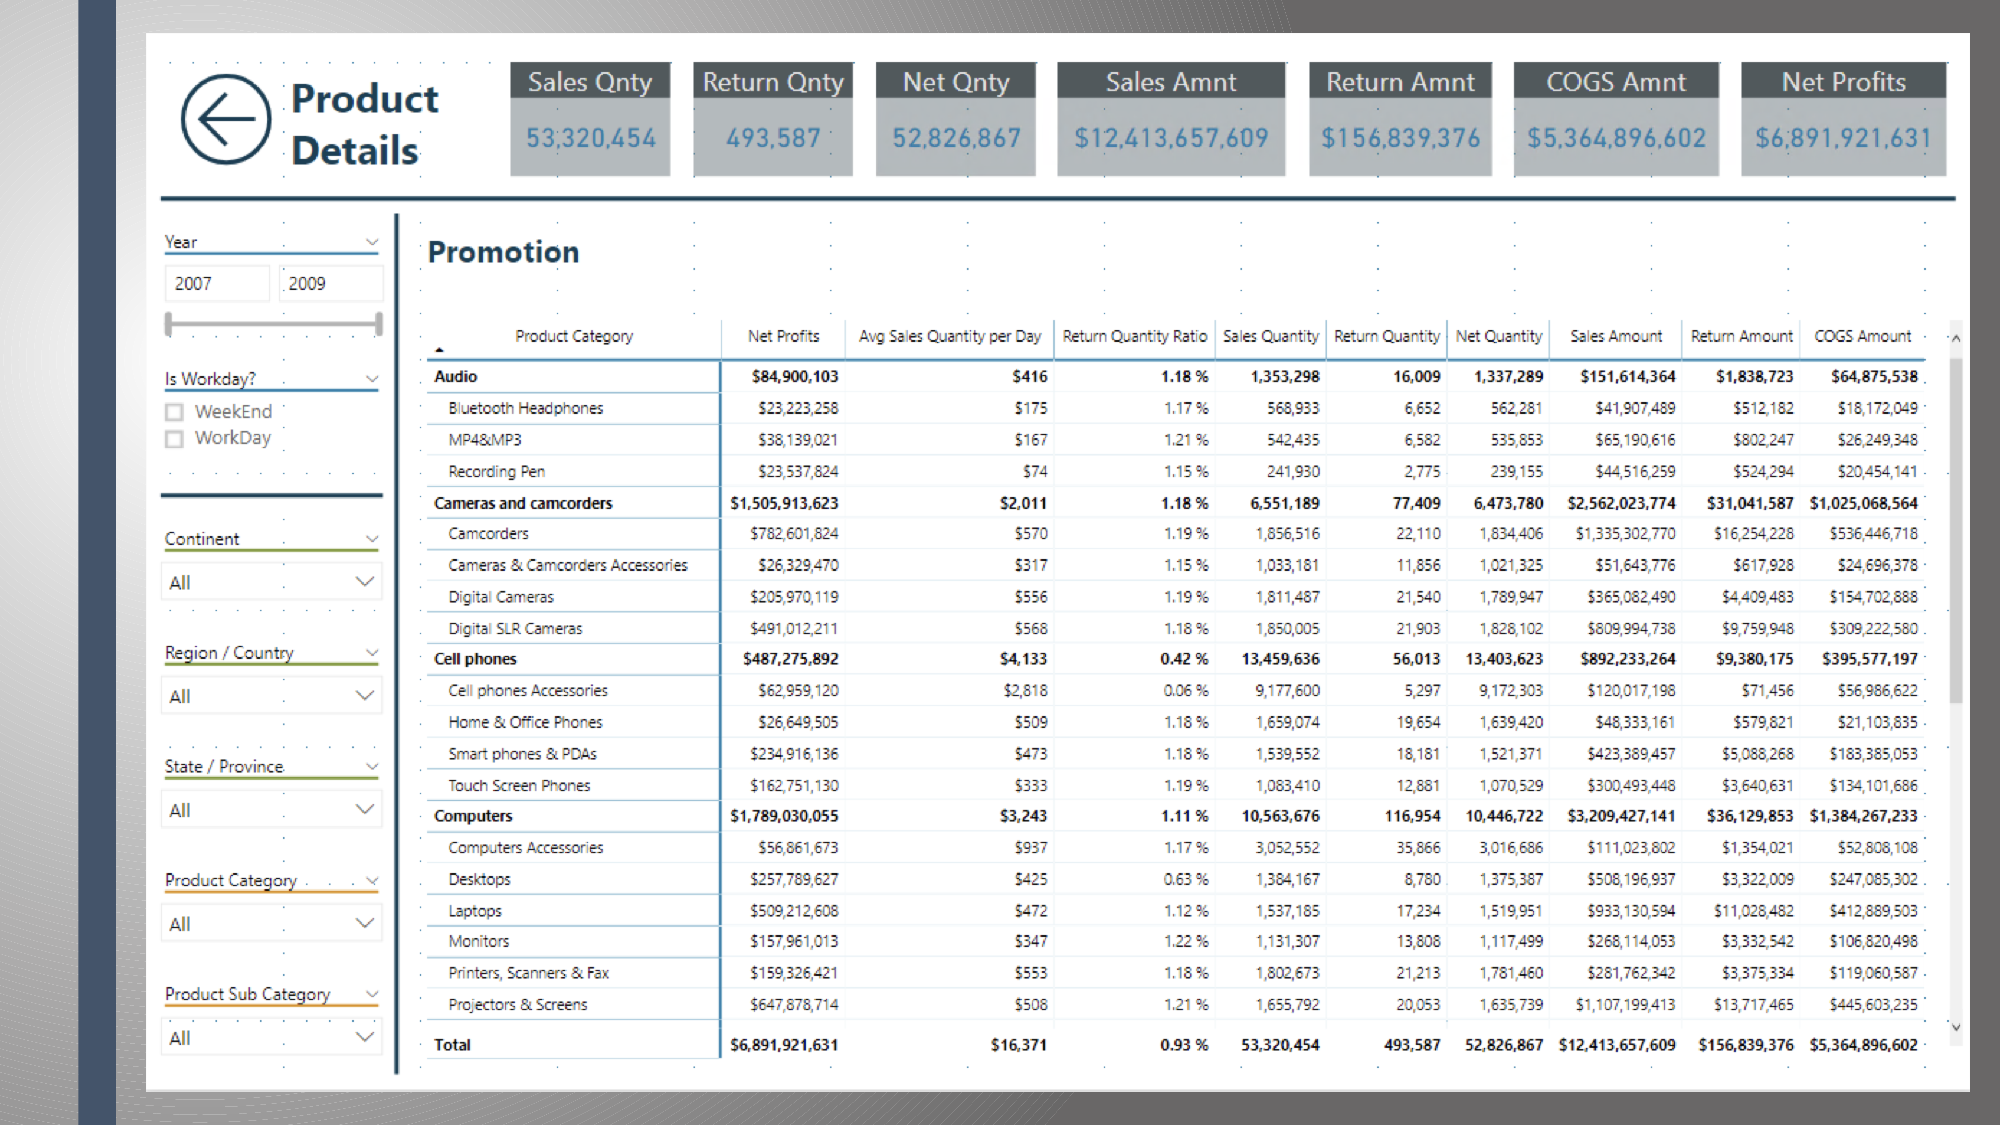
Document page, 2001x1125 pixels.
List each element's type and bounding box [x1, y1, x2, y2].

list [146, 33, 1970, 1092]
